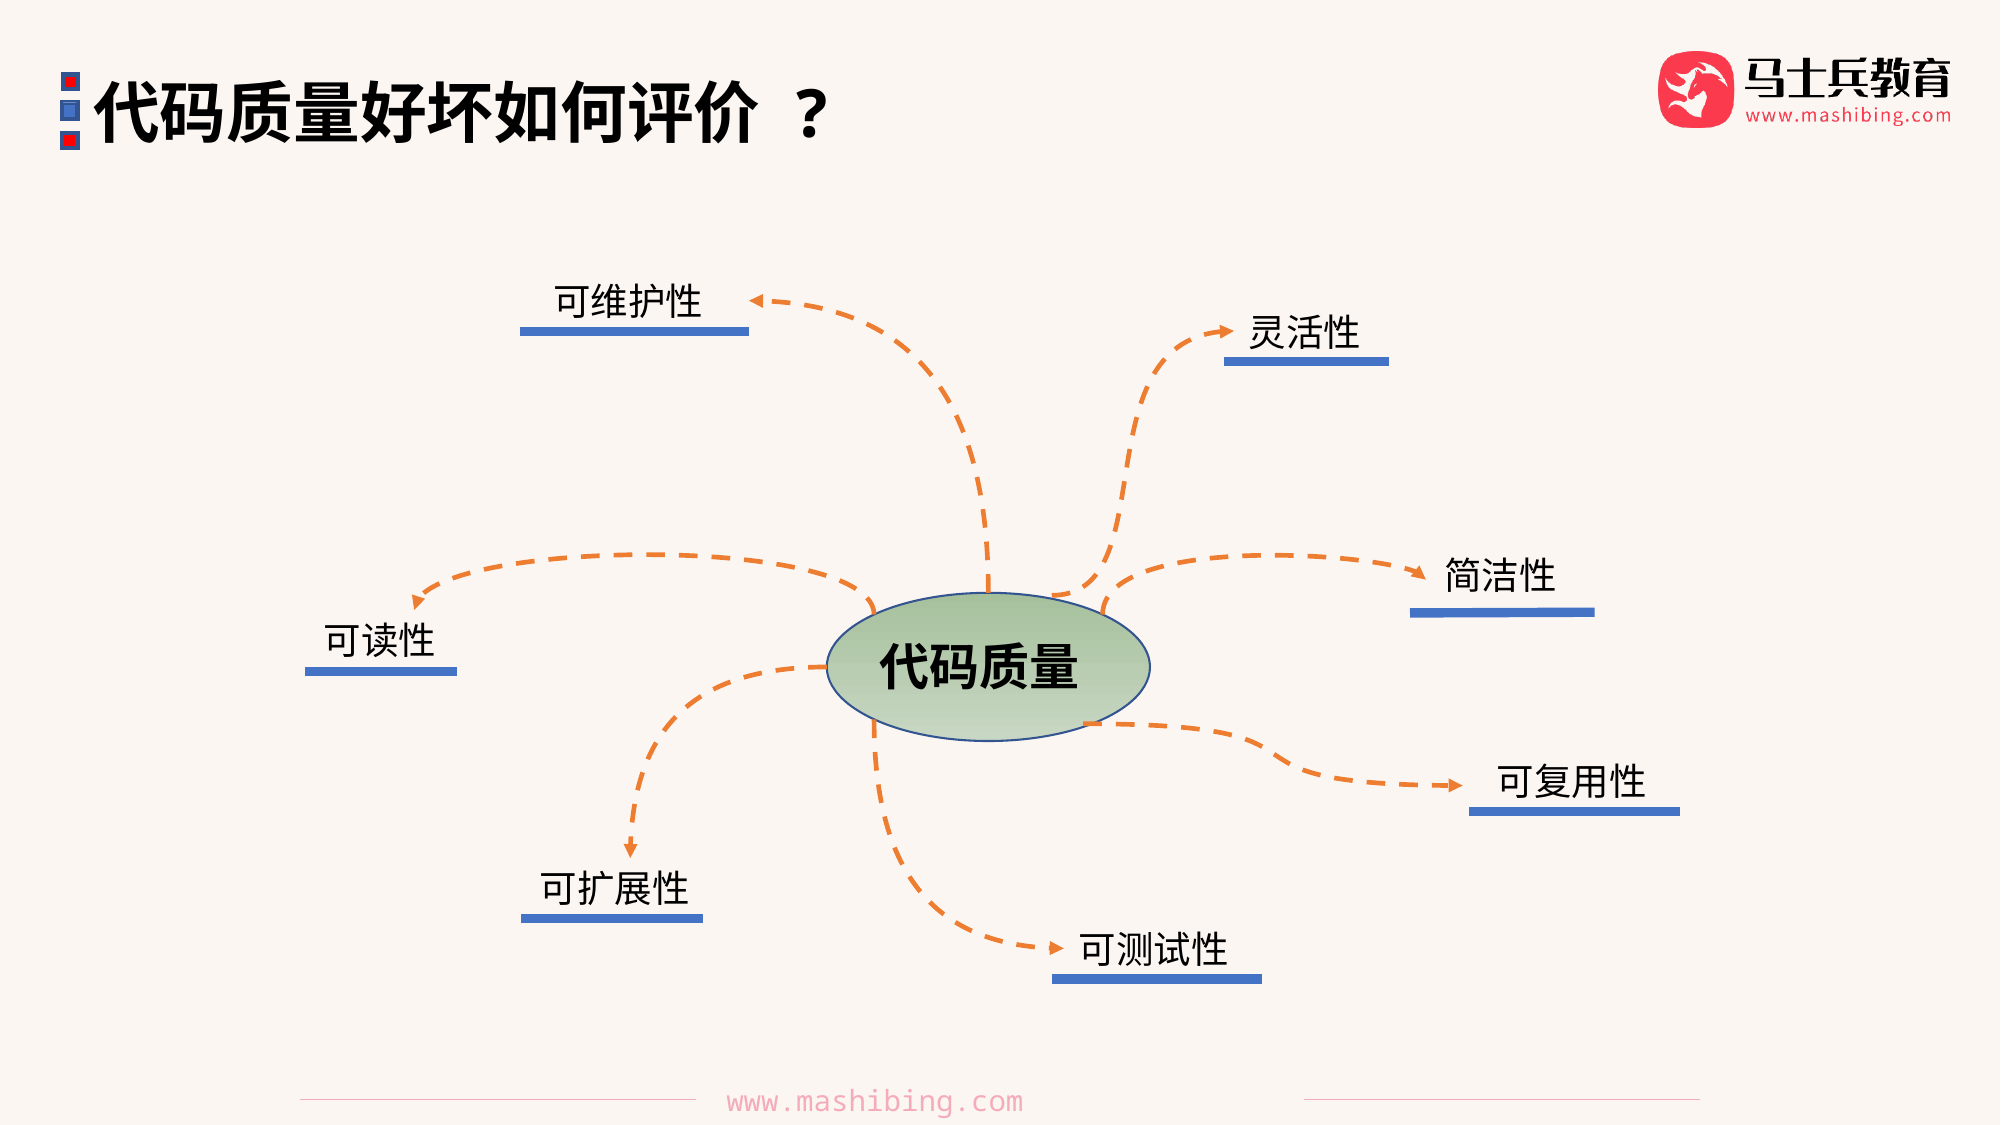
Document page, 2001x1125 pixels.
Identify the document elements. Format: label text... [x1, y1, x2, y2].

text_box [825, 591, 1152, 739]
text_box 灵活性 [1233, 301, 1445, 361]
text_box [722, 327, 1015, 567]
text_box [630, 666, 827, 858]
text_box 简洁性 [1429, 544, 1641, 604]
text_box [1242, 564, 1304, 945]
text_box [641, 382, 647, 666]
text_box [59, 100, 80, 122]
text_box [1010, 372, 1275, 555]
text_box [59, 131, 80, 151]
text_box [60, 72, 81, 91]
text_box 可维护性 [538, 270, 749, 327]
text_box 代码质量 [865, 628, 1119, 703]
text_box 可扩展性 [524, 857, 736, 918]
text_box 可读性 [308, 609, 520, 670]
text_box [854, 739, 1084, 929]
picture [1658, 51, 1950, 128]
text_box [1246, 435, 1282, 759]
text_box 可复用性 [1482, 750, 1693, 811]
text_box 可测试性 [1063, 918, 1275, 979]
text_box 代码质量好坏如何评价 ? [78, 62, 882, 158]
